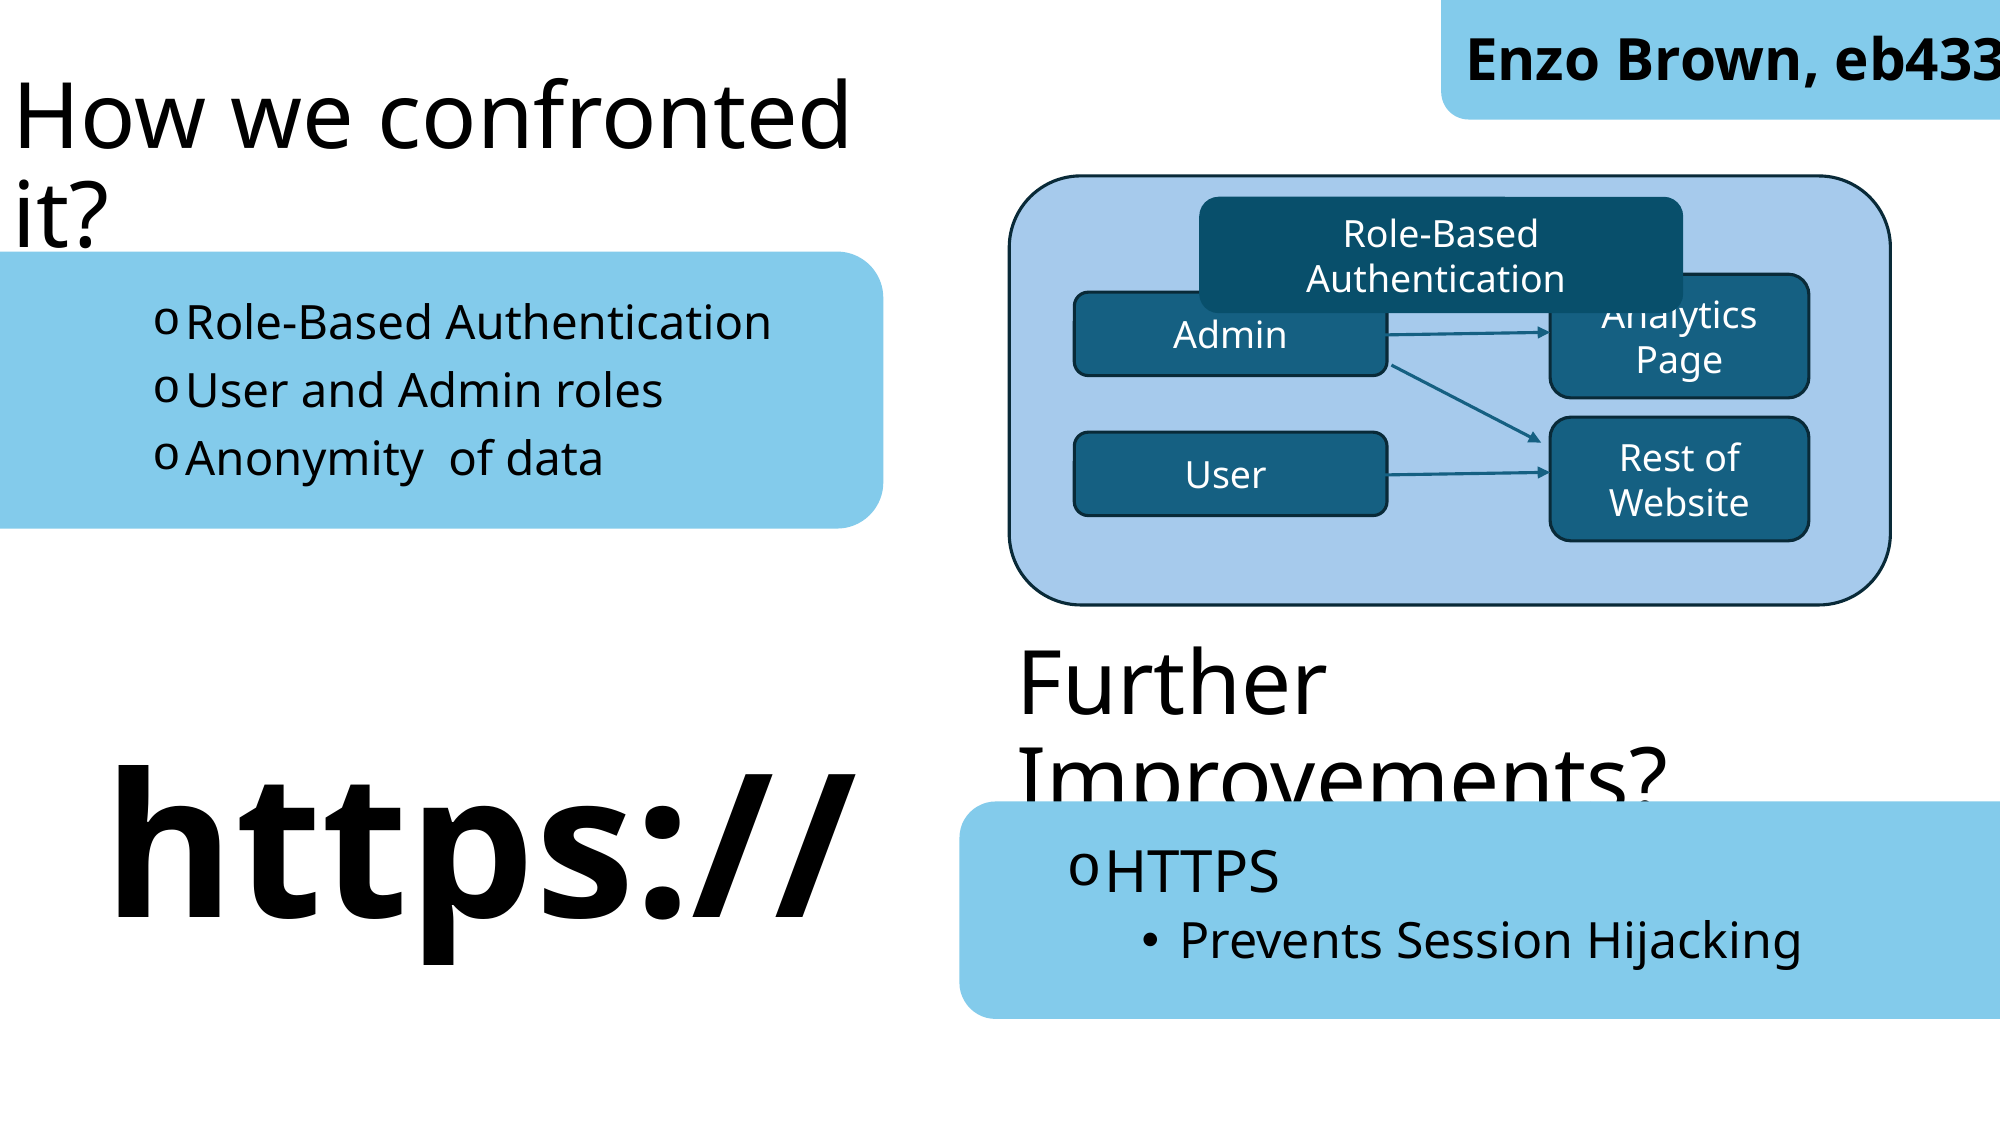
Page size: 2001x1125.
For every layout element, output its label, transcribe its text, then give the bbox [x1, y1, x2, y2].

text_box HTTPS Prevents Session Hijacking [1051, 834, 2000, 1011]
list Role-Based Authentication User and Admin roles Anonymity of data [137, 291, 854, 498]
text_box Enzo Brown, eb433 [1450, 22, 2000, 109]
text_box [0, 278, 885, 531]
title How we confronted it? [0, 59, 885, 278]
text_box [1008, 175, 1891, 606]
text_box https:// [88, 709, 902, 965]
text_box [1439, 0, 2000, 122]
text_box [957, 799, 2000, 1021]
text_box Further Improvements? [1001, 630, 2000, 799]
